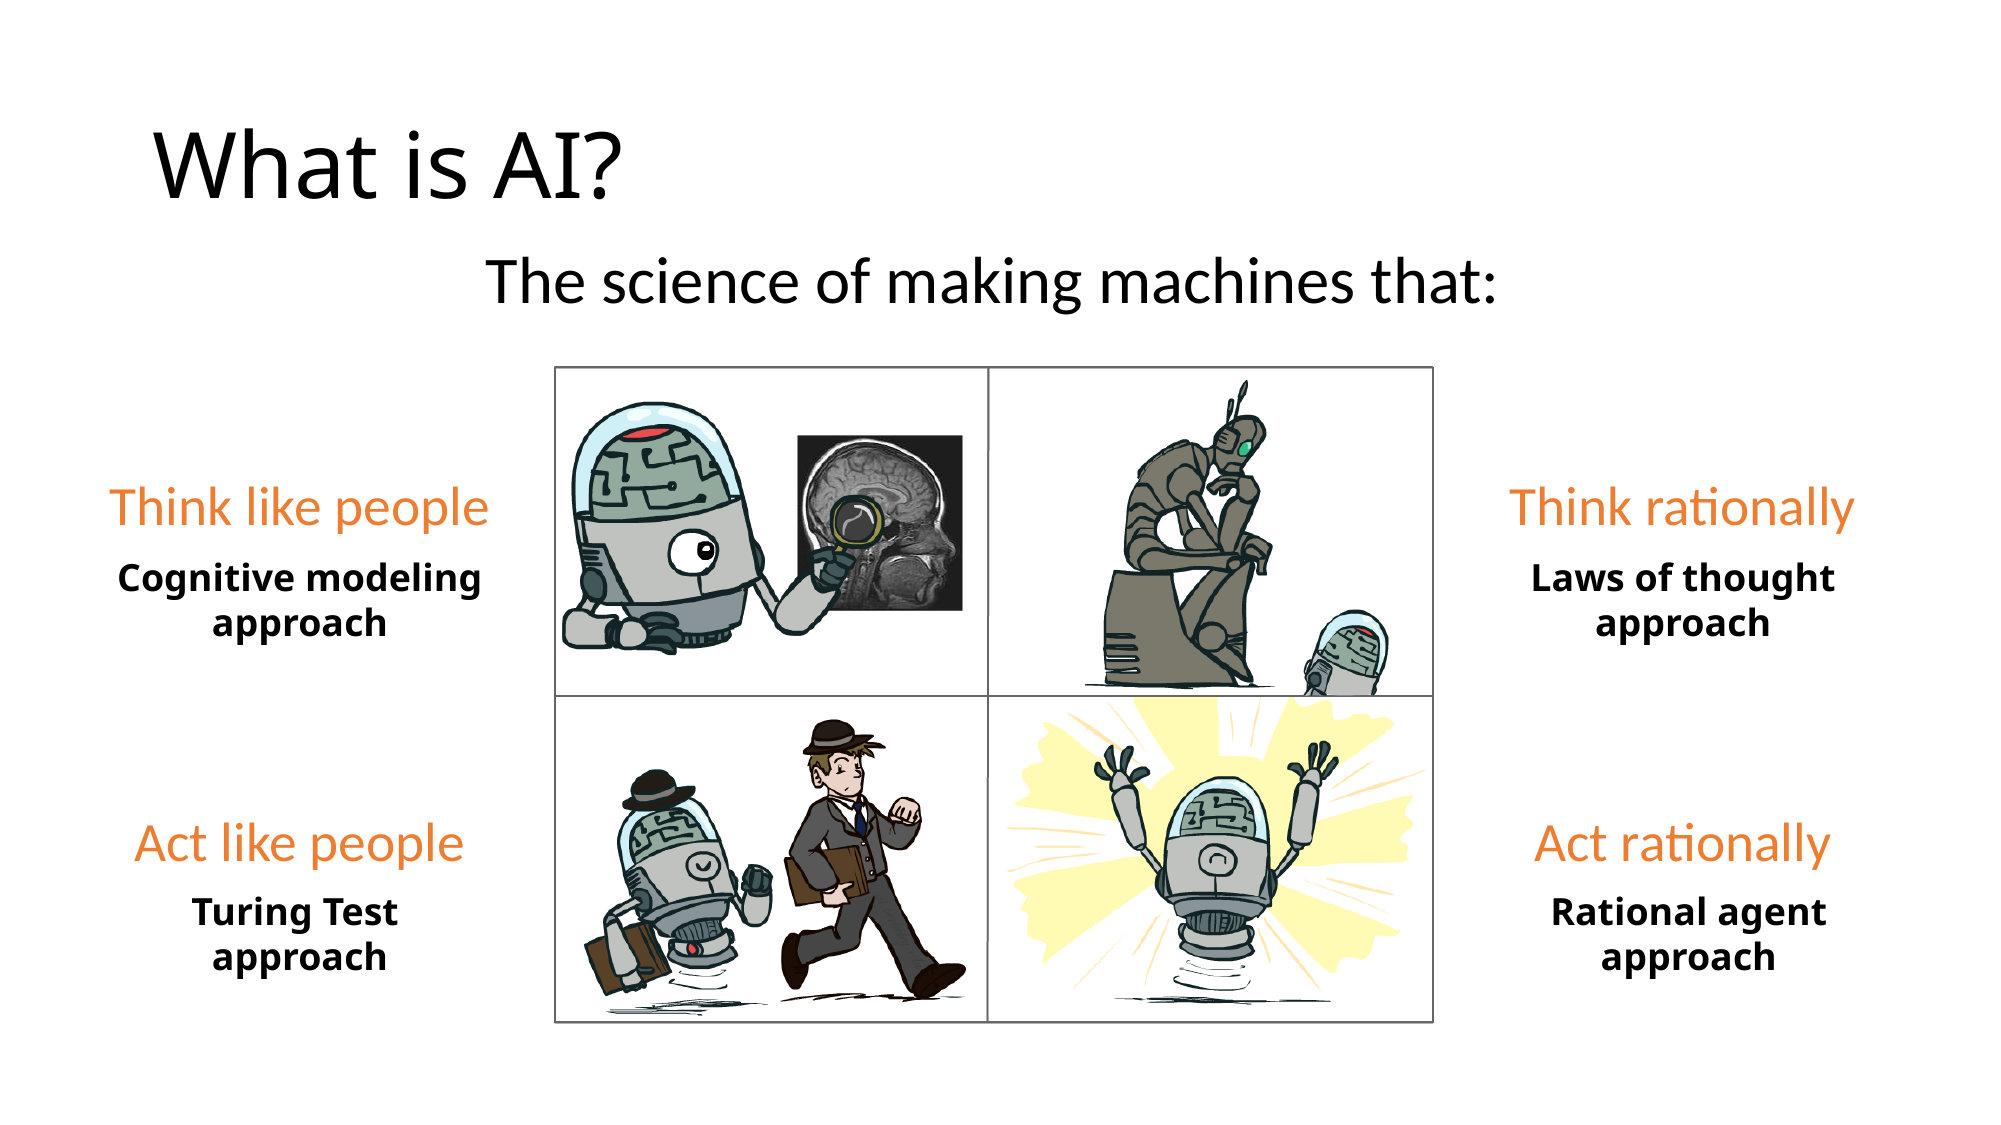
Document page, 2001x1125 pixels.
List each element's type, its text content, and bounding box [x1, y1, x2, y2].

text_box Act rationally [1449, 798, 1917, 880]
text_box Think like people [66, 462, 534, 544]
text_box Act like people [66, 798, 534, 880]
text_box Laws of thought approach [1481, 546, 1886, 652]
picture [549, 362, 1439, 1030]
text_box Cognitive modeling approach [97, 546, 503, 652]
text_box Think rationally [1449, 462, 1917, 544]
text_box Rational agent approach [1486, 880, 1892, 986]
text_box Turing Test approach [97, 880, 503, 986]
text_box The science of making machines that: [470, 229, 1684, 325]
title What is AI? [137, 59, 1863, 278]
